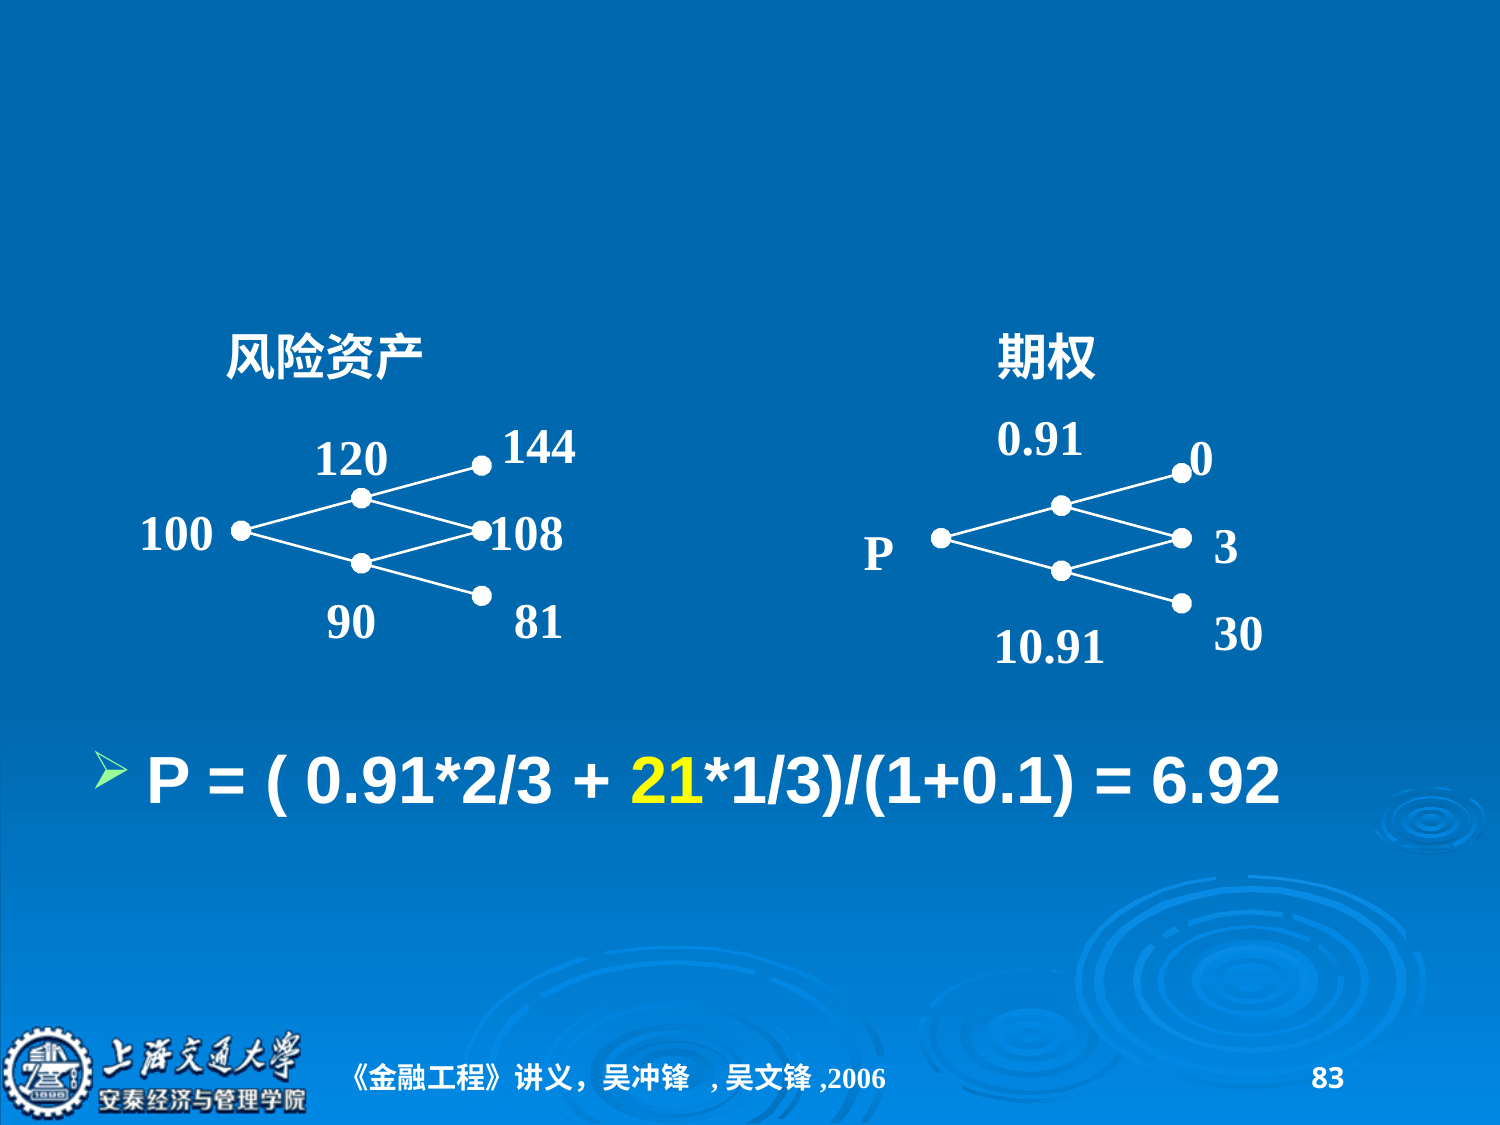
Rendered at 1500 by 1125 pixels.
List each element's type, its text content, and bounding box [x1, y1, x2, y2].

text_box [351, 493, 381, 509]
text_box P [848, 513, 912, 588]
text_box [1051, 468, 1173, 516]
text_box [1072, 528, 1192, 569]
text_box 108 [473, 493, 612, 568]
text_box [931, 508, 1051, 549]
text_box 90 [311, 580, 462, 656]
text_box 风险资产 [210, 318, 599, 393]
text_box 期权 [983, 318, 1157, 393]
text_box [351, 553, 424, 580]
text_box 120 [298, 418, 549, 493]
text_box 0 [1173, 418, 1287, 493]
text_box [1051, 560, 1192, 614]
text_box 100 [123, 493, 312, 568]
picture [0, 1017, 313, 1125]
list P = ( 0.91*2/3 + 21*1/3)/(1+0.1) = 6.92 [75, 262, 1425, 1005]
text_box 0.91 [981, 397, 1100, 473]
text_box 10.91 [978, 605, 1121, 681]
text_box 81 [498, 580, 599, 656]
text_box 30 [1198, 593, 1287, 668]
text_box 3 [1198, 505, 1262, 581]
text_box [462, 585, 492, 606]
text_box 144 [486, 405, 612, 481]
